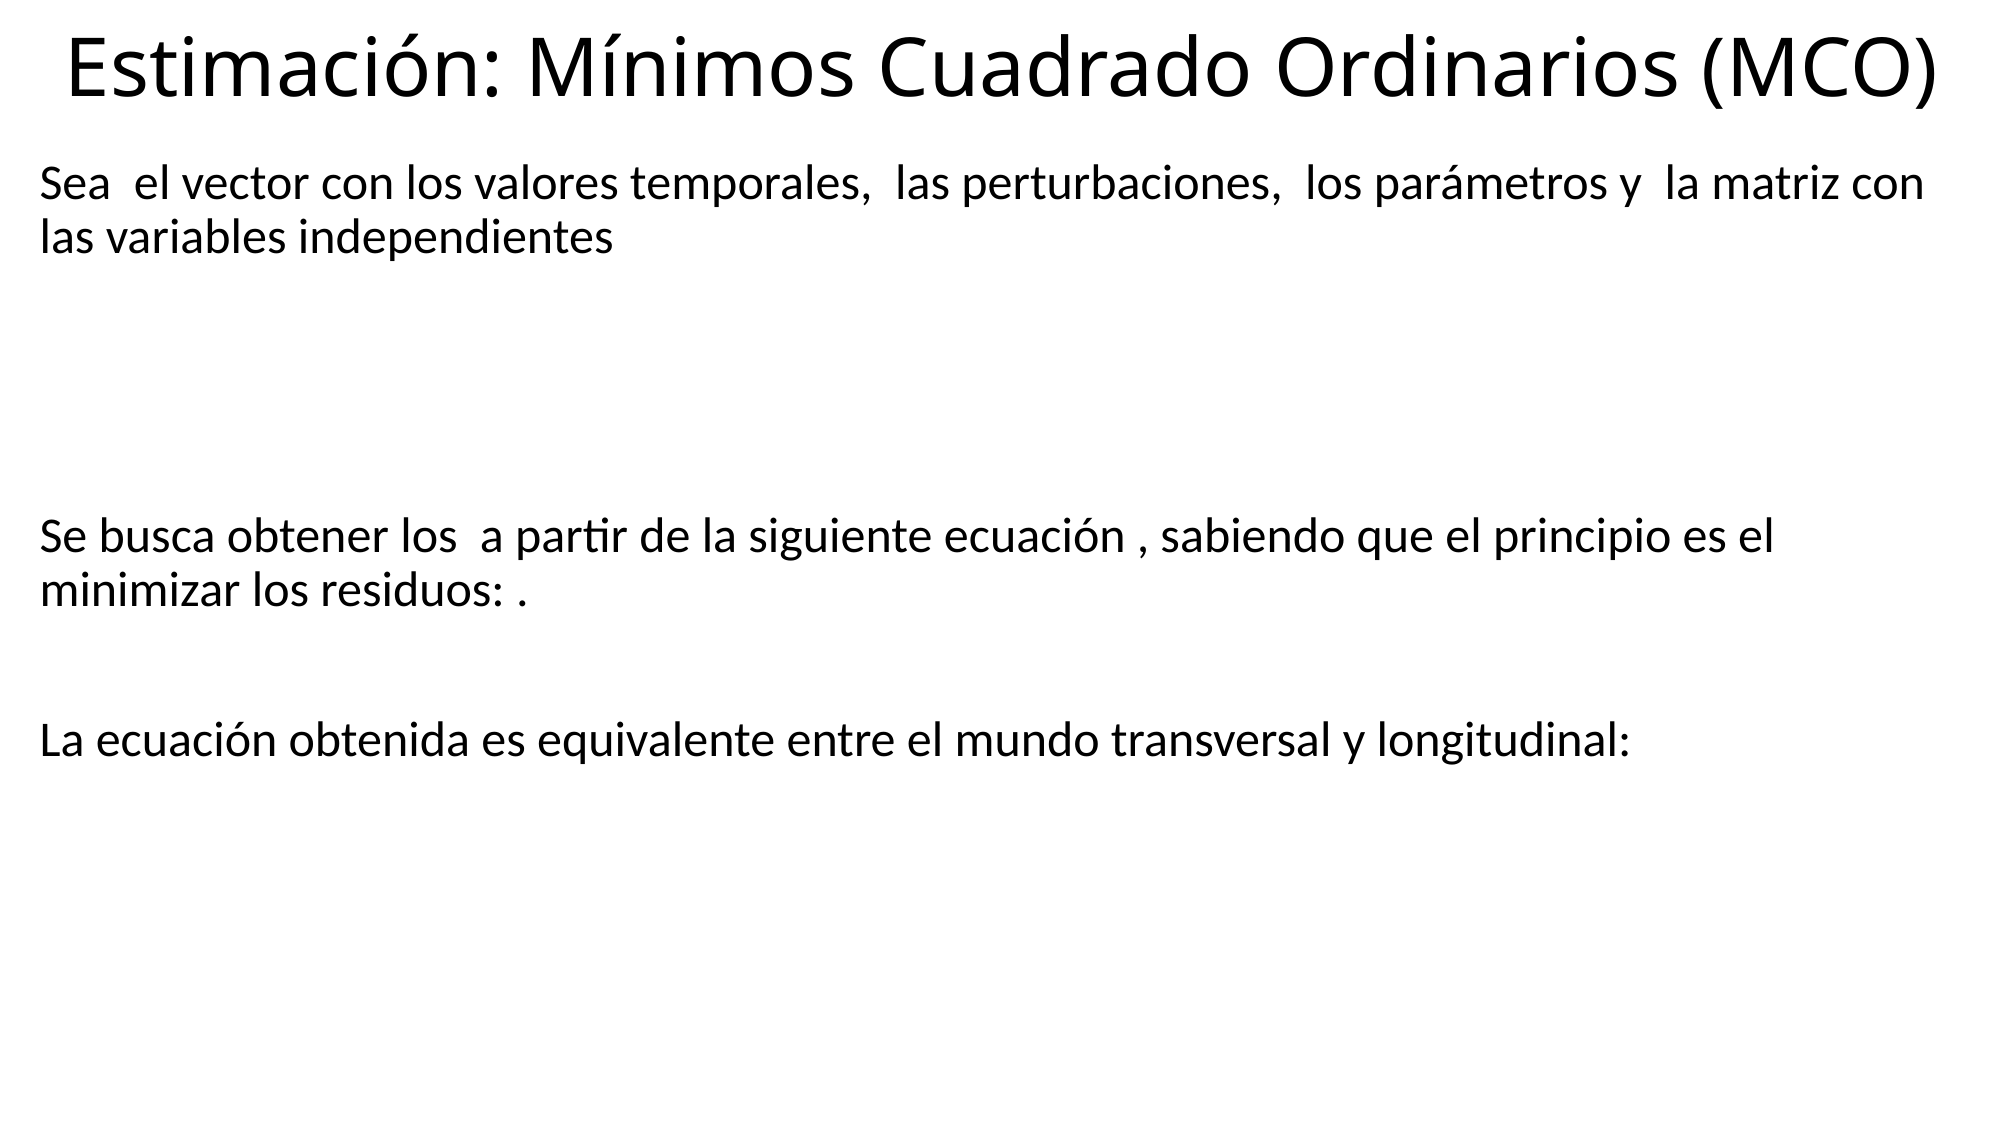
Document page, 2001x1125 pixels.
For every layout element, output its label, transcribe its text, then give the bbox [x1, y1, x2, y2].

title Estimación: Mínimos Cuadrado Ordinarios (MCO) [44, 7, 1962, 133]
